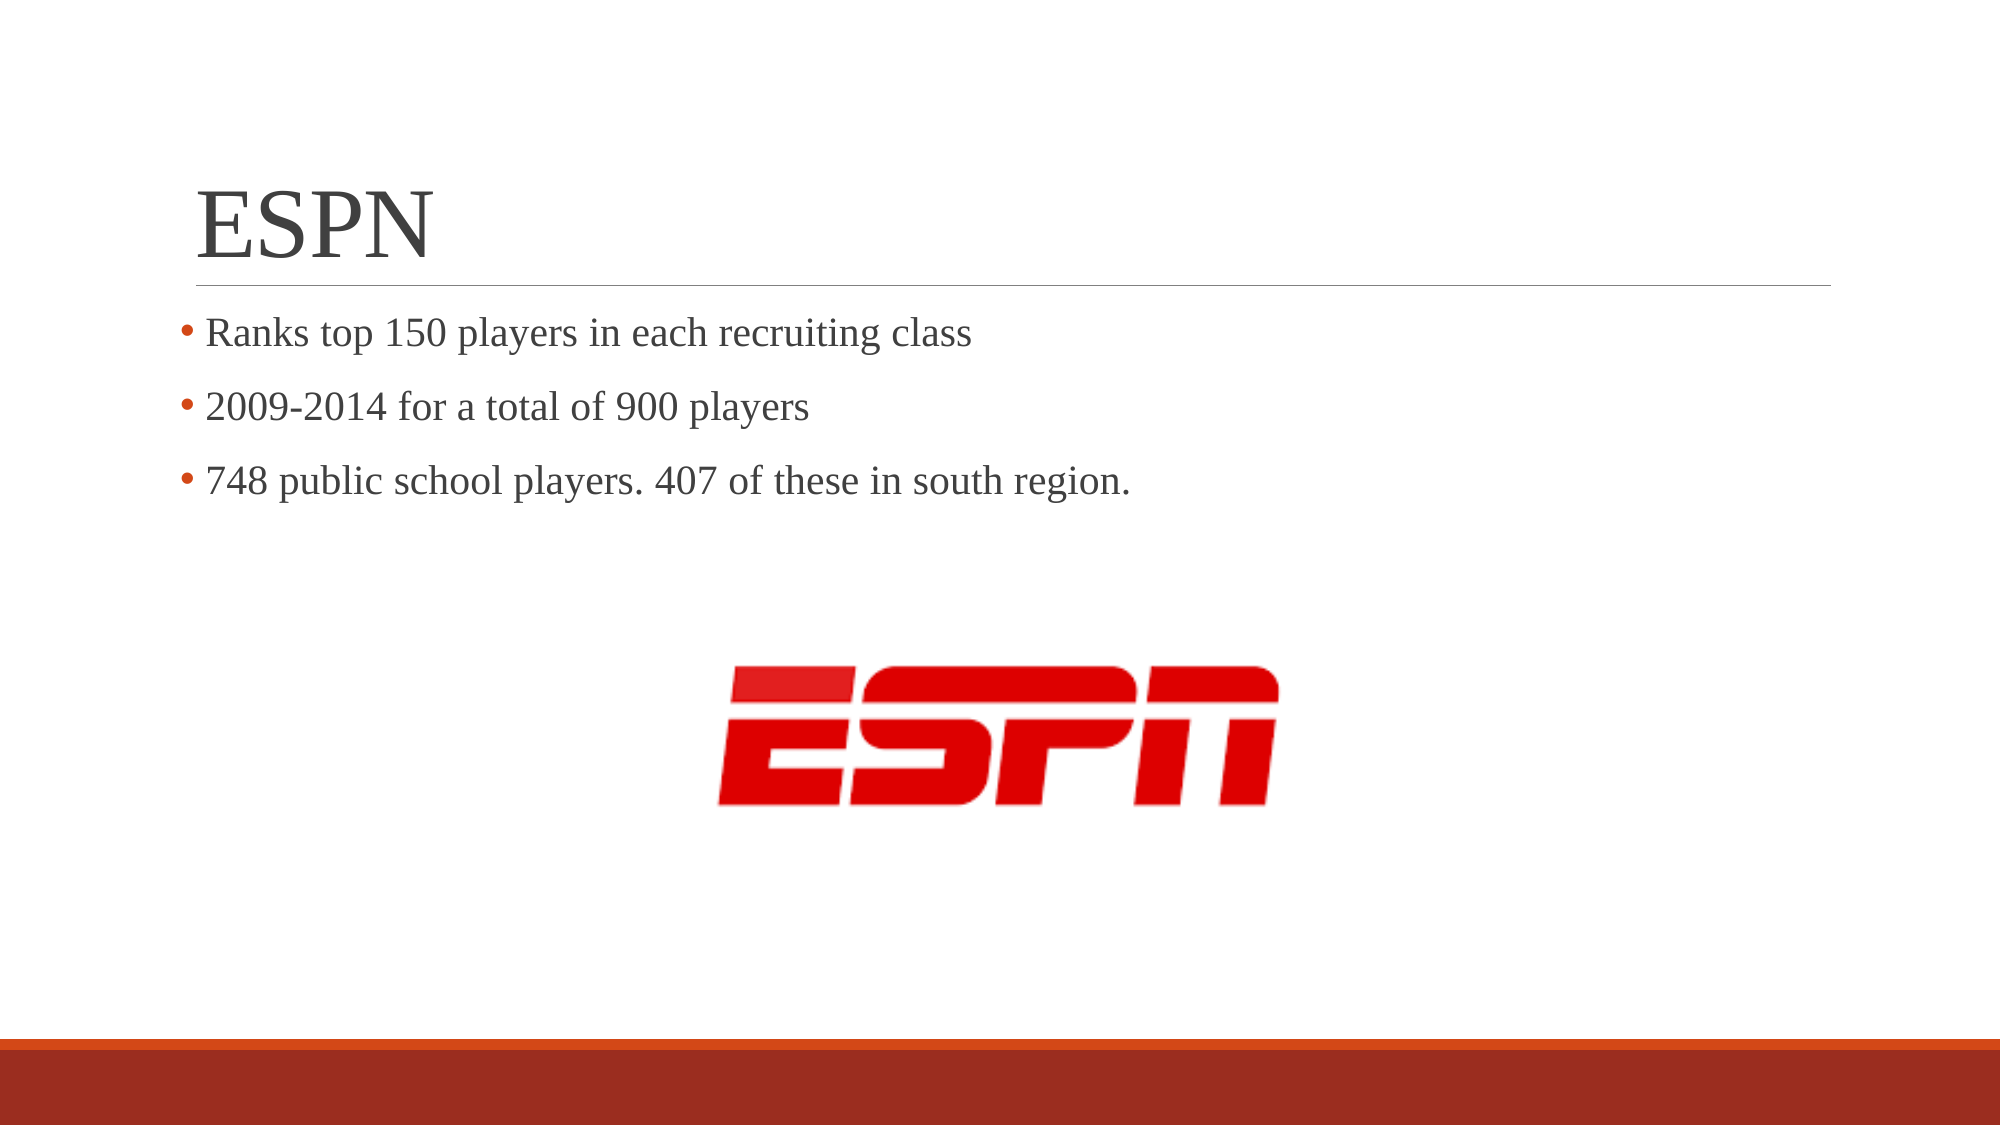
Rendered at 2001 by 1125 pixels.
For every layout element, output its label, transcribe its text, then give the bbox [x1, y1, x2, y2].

list Ranks top 150 players in each recruiting class 2009-2014 for a total of 900 players 748 public school players. 407 of these in south region. [180, 302, 1830, 963]
picture [642, 561, 1358, 913]
title ESPN [180, 47, 1830, 285]
